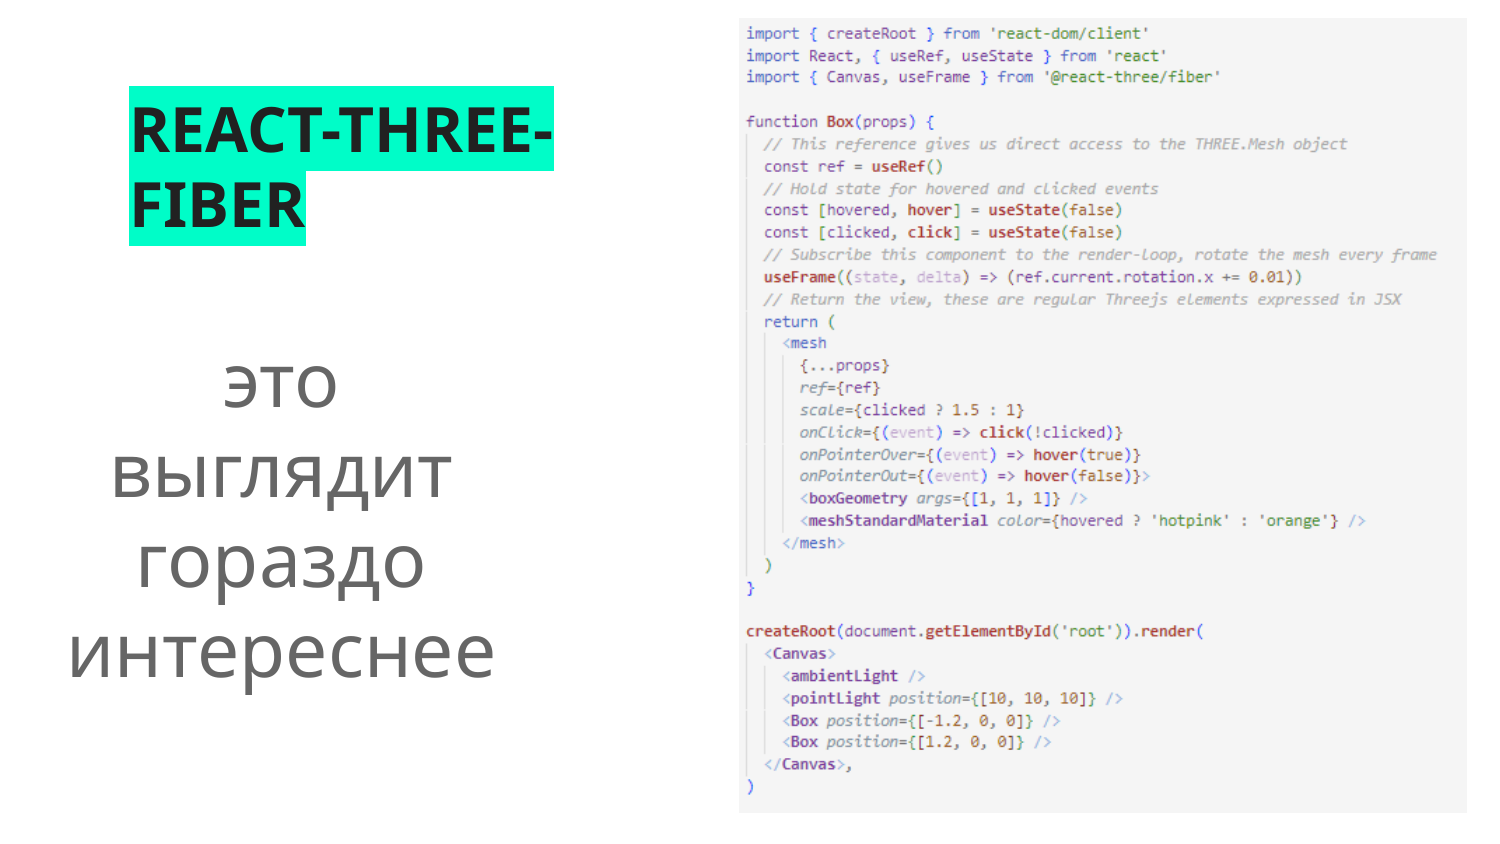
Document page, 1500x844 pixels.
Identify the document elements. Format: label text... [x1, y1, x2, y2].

list это выглядит гораздо интереснее [51, 227, 512, 750]
title REACT-THREE-FIBER [114, 131, 575, 256]
picture [739, 18, 1467, 813]
